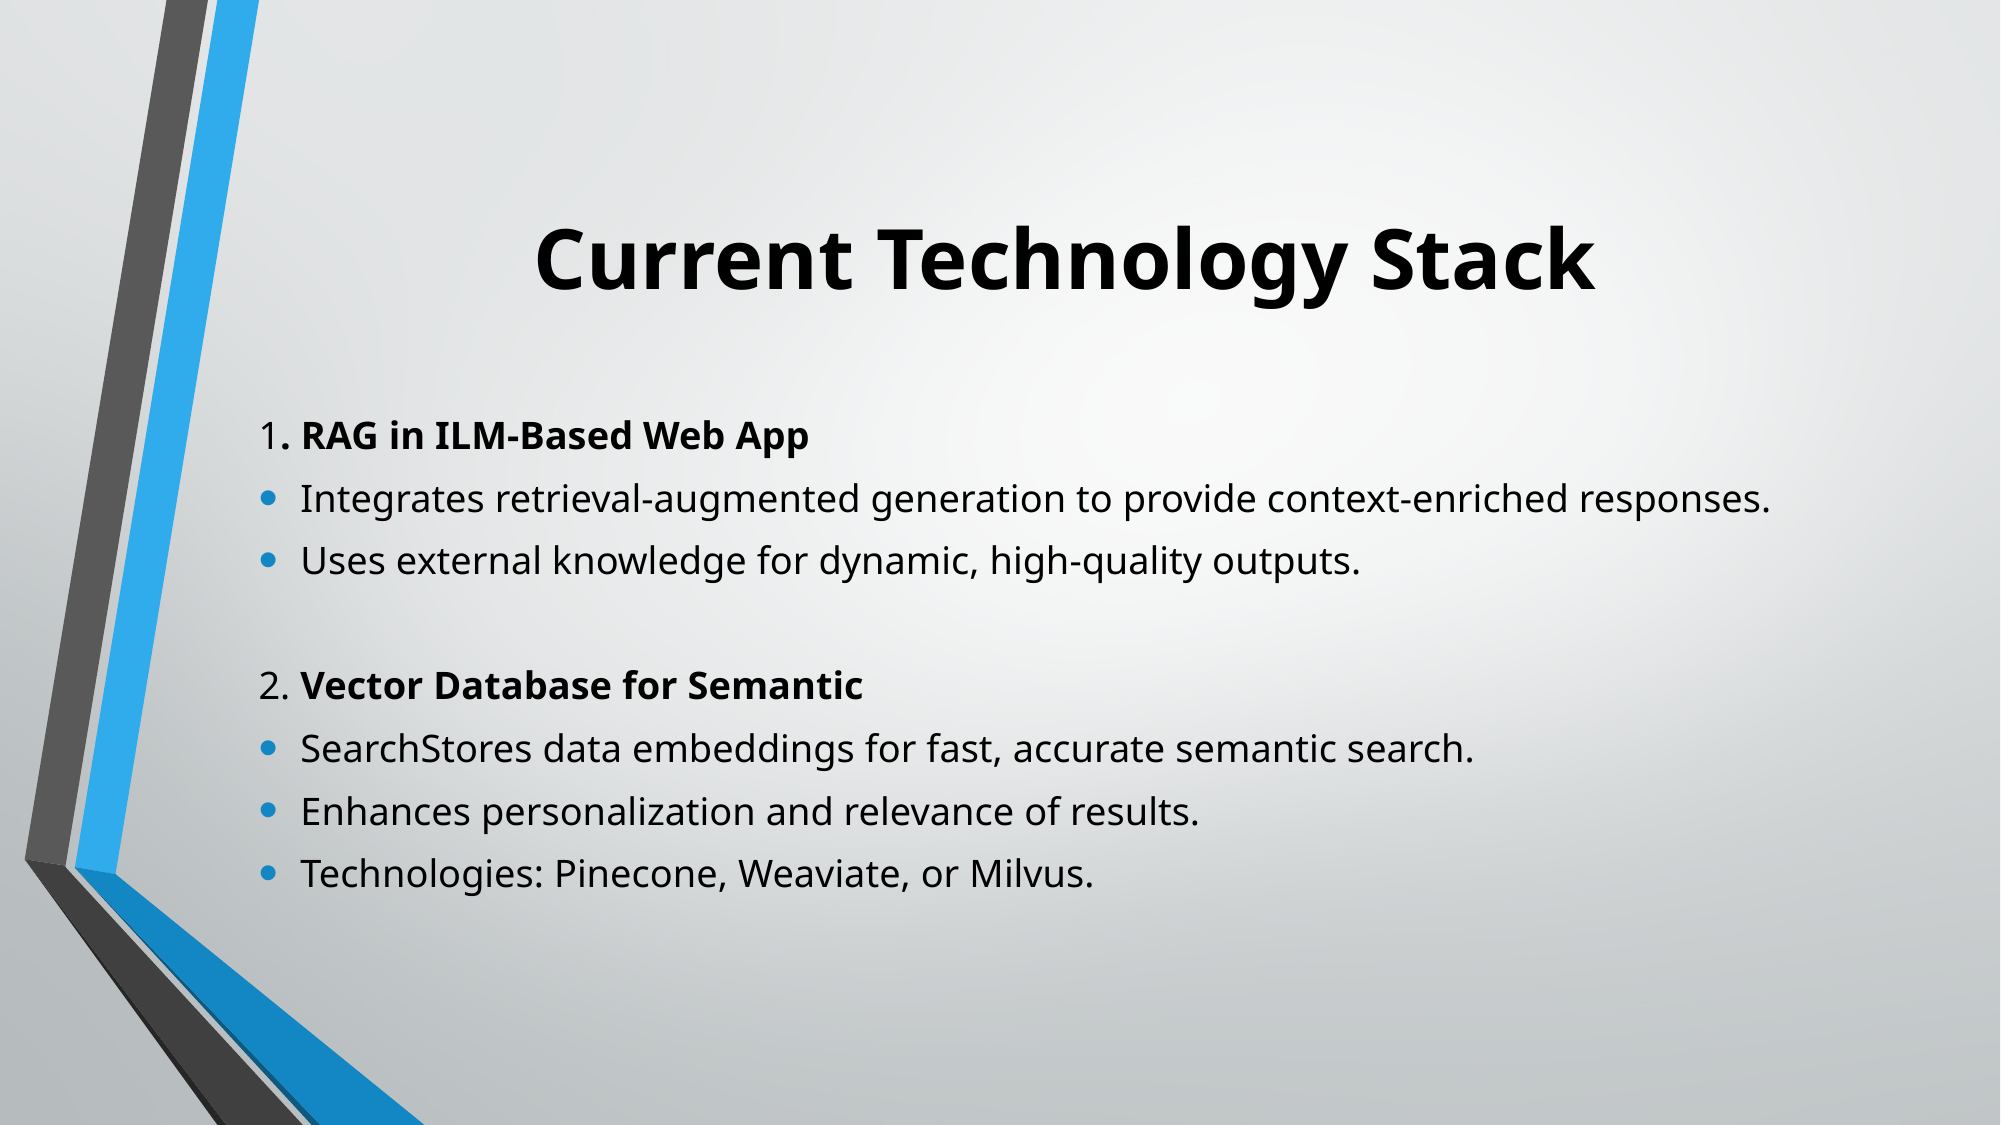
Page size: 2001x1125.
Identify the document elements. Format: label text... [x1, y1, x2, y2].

list 1. RAG in ILM-Based Web App Integrates retrieval-augmented generation to provide context-enriched responses. Uses external knowledge for dynamic, high-quality outputs. 2. Vector Database for Semantic SearchStores data embeddings for fast, accurate semantic search. Enhances personalization and relevance of results. Technologies: Pinecone, Weaviate, or Milvus. [243, 399, 1887, 907]
title Current Technology Stack [243, 112, 1887, 399]
